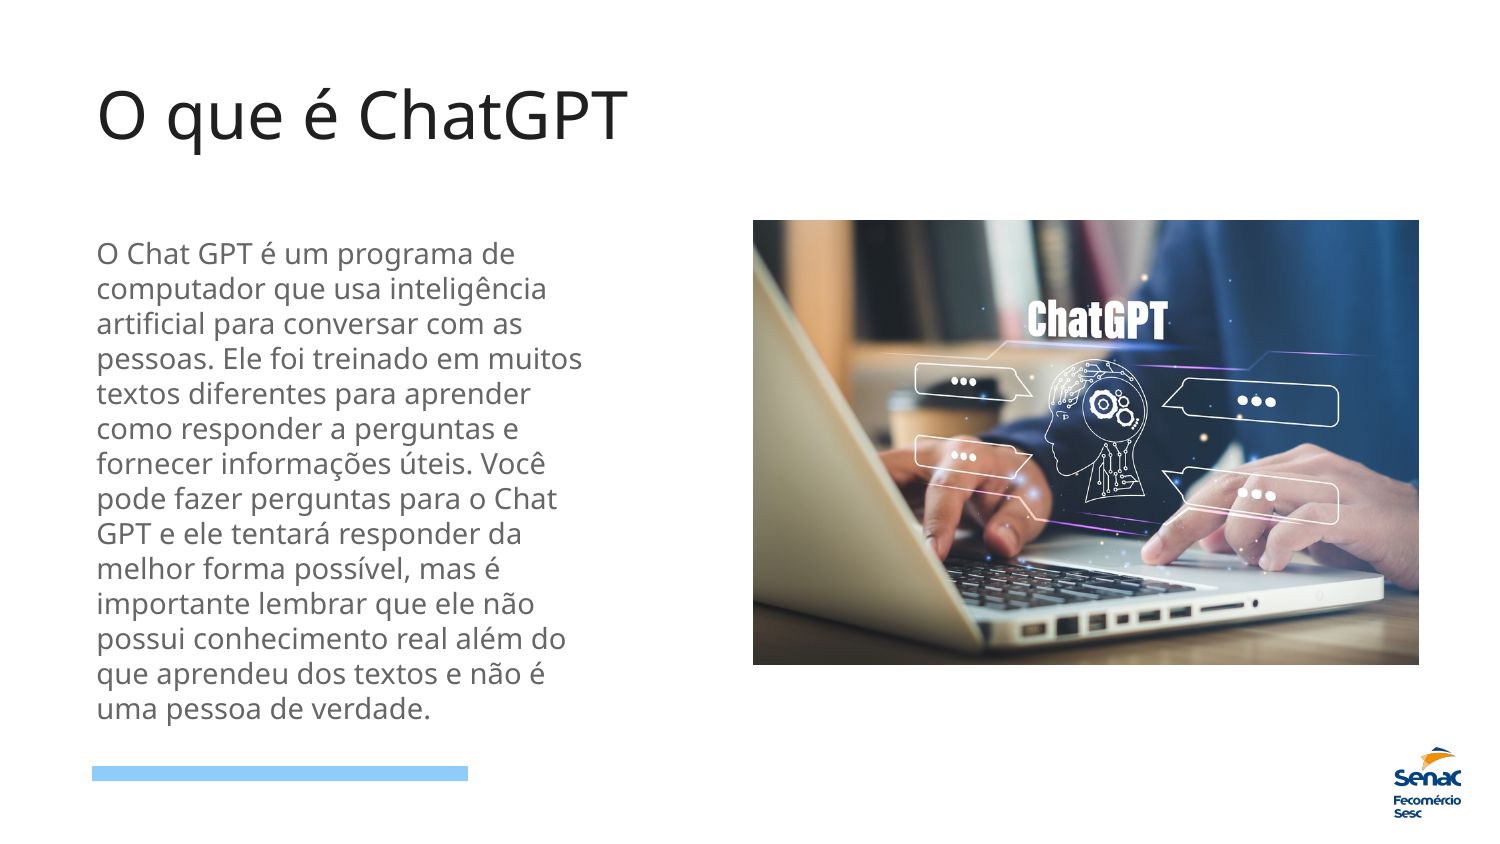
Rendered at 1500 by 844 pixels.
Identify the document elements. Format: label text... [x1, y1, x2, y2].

title O que é ChatGPT [81, 0, 905, 169]
picture [1394, 747, 1461, 818]
picture [752, 220, 1419, 665]
subtitle O Chat GPT é um programa de computador que usa inteligência artificial para conversar com as pessoas. Ele foi treinado em muitos textos diferentes para aprender como responder a perguntas e fornecer informações úteis. Você pode fazer perguntas para o Chat GPT e ele tentará responder da melhor forma possível, mas é importante lembrar que ele não possui conhecimento real além do que aprendeu dos textos e não é uma pessoa de verdade. [81, 220, 630, 396]
